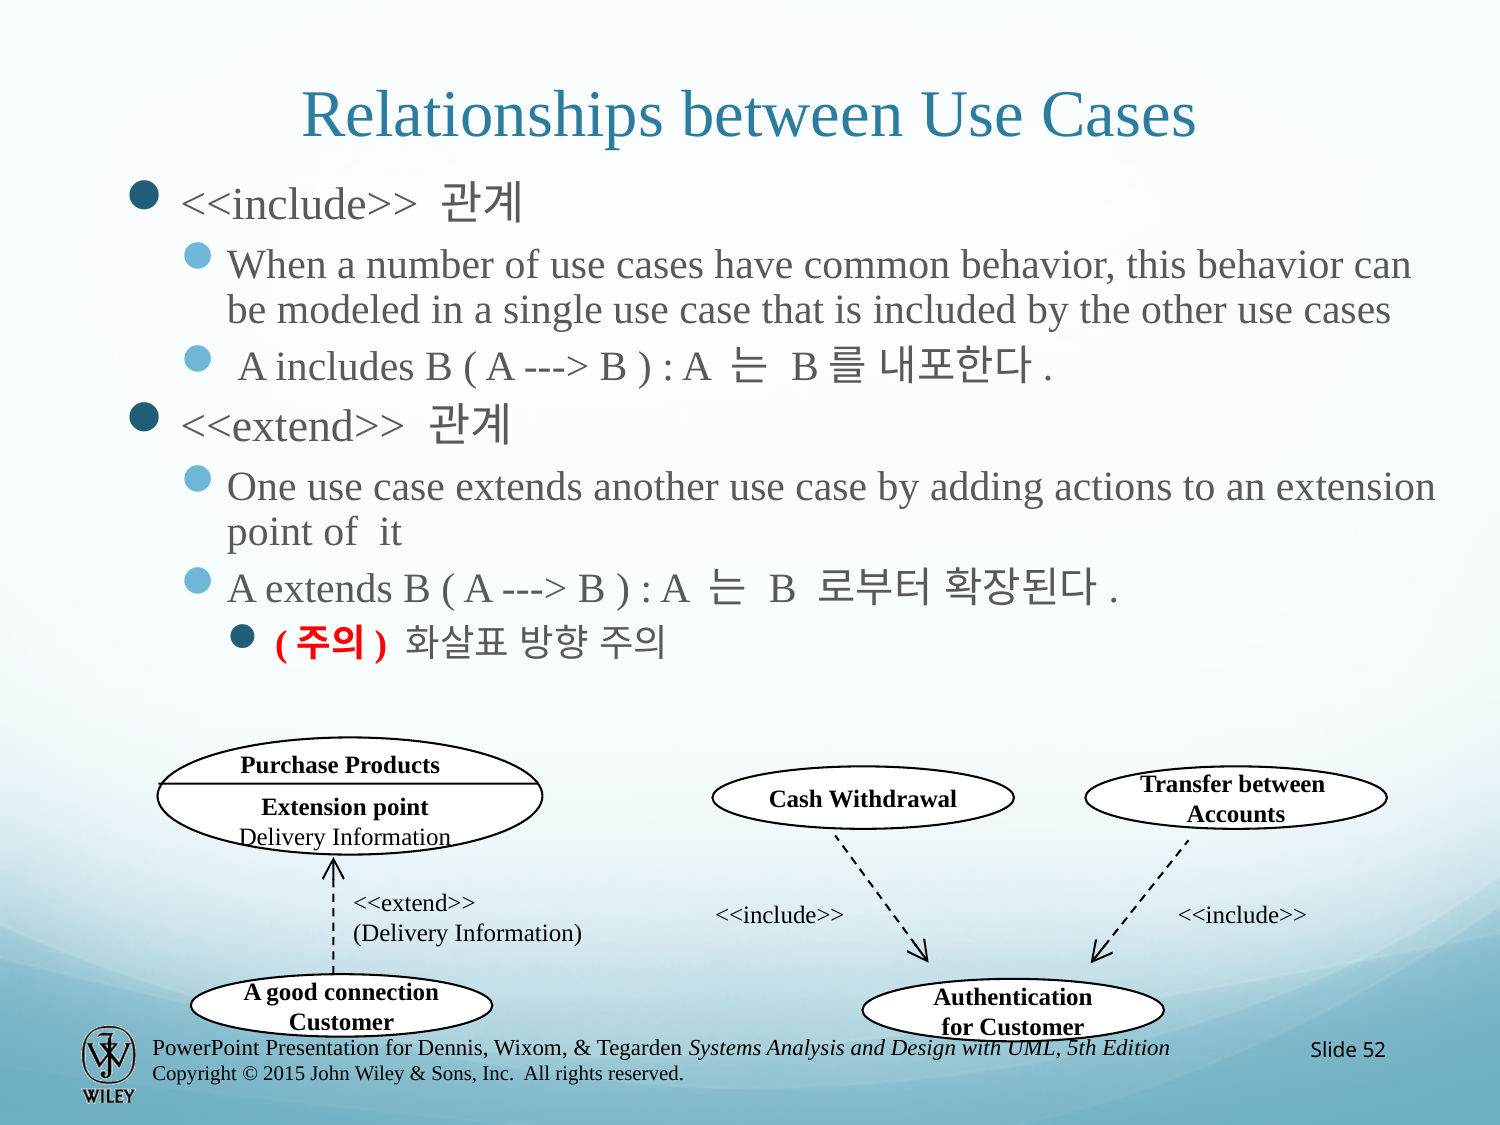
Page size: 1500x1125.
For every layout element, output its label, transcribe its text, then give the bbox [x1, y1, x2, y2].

text_box Extension point Delivery Information [223, 783, 467, 858]
title Relationships between Use Cases [90, 17, 1410, 172]
text_box <<include>> [700, 891, 860, 937]
text_box [1090, 938, 1114, 964]
text_box [283, 737, 417, 741]
text_box <<extend>> (Delivery Information) [338, 878, 598, 954]
text_box [906, 937, 929, 963]
text_box Transfer between Accounts [1085, 766, 1387, 829]
list <<include>> 관계 When a number of use cases have common behavior, this behavior can be modeled in a single use case that is included by the other use cases A includes B ( A ---> B ) : A 는 B를 내포한다. <<extend>> 관계 One use case extends another use case by adding actions to an extension point of it A extends B ( A ---> B ) : A 는 B 로부터 확장된다. (주의) 화살표 방향 주의 [53, 172, 1463, 725]
text_box [321, 857, 345, 886]
text_box <<include>> [1163, 891, 1323, 937]
text_box A good connection Customer [190, 974, 493, 1037]
text_box [456, 747, 538, 783]
text_box [467, 784, 543, 843]
picture [0, 0, 1500, 1125]
text_box Cash Withdrawal [712, 766, 1014, 829]
text_box Authentication for Customer [862, 978, 1164, 1042]
text_box [157, 784, 223, 841]
text_box Purchase Products [225, 741, 456, 783]
text_box [162, 751, 225, 783]
slide_number Slide 52 [1295, 1029, 1459, 1090]
